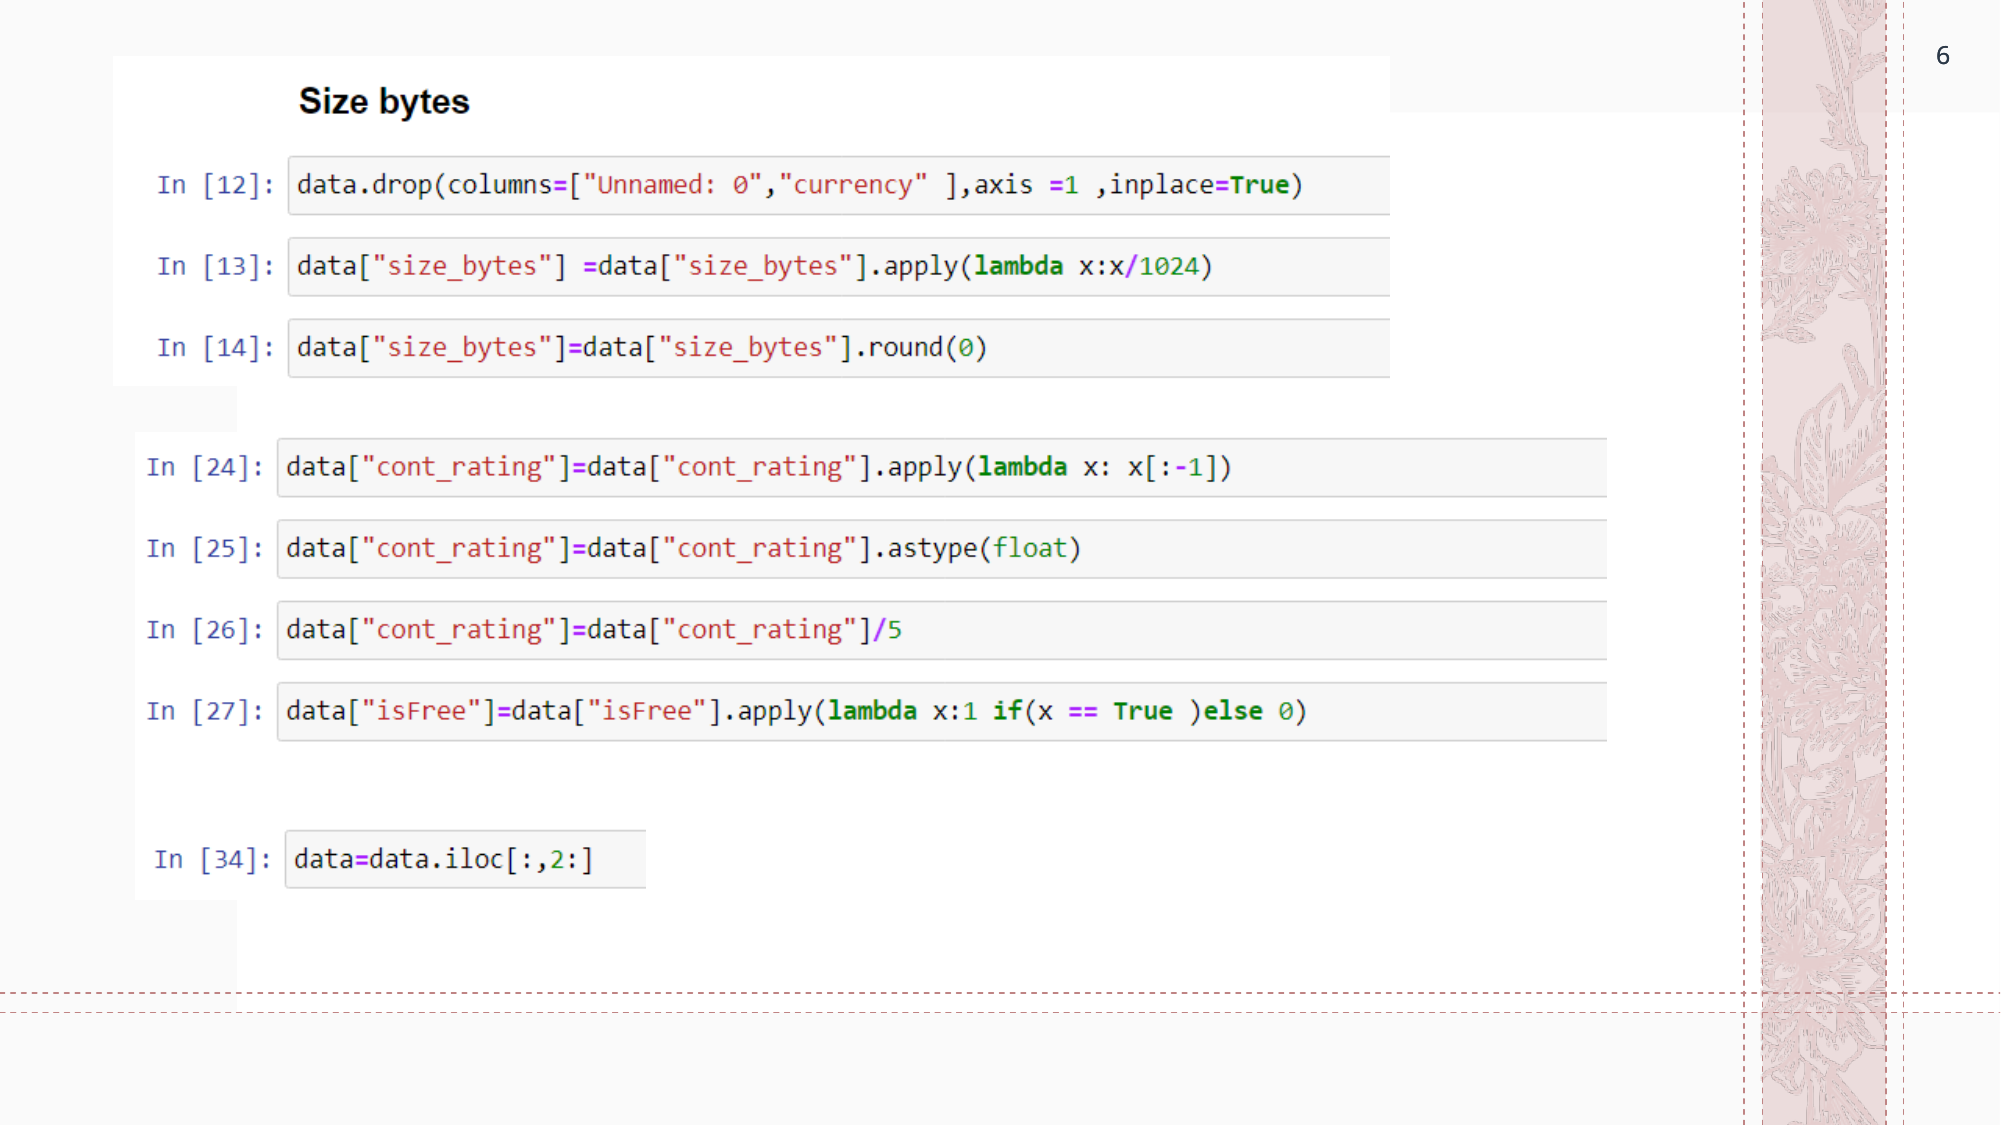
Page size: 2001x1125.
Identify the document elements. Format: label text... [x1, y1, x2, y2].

text_box 6 [1886, 0, 2000, 113]
picture [113, 56, 1390, 386]
picture [1760, 0, 1886, 1125]
picture [134, 432, 1607, 900]
